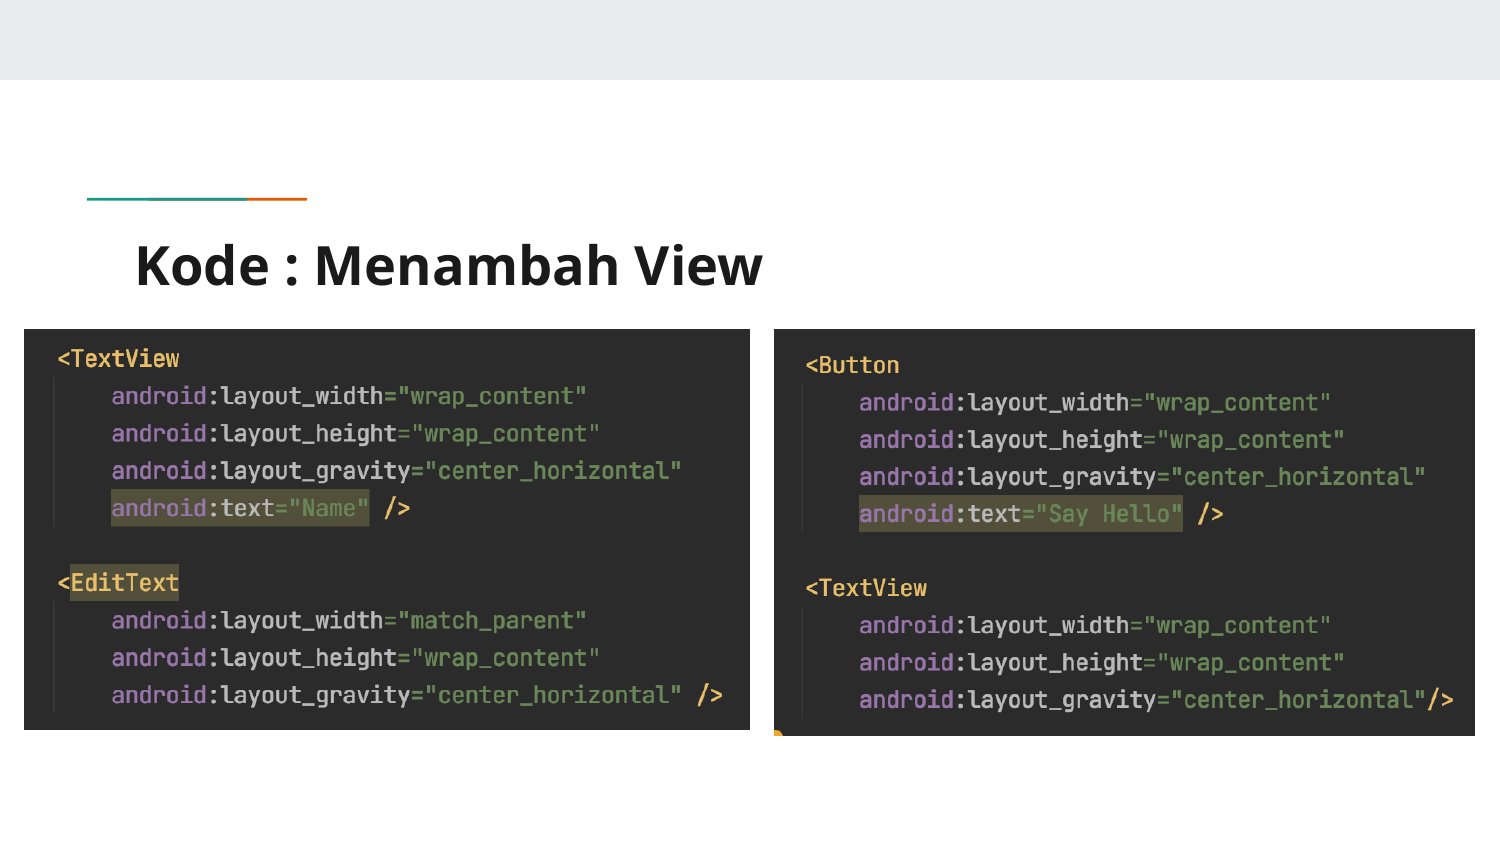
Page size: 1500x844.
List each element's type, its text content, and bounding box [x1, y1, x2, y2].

title Kode : Menambah View [119, 216, 1381, 305]
picture [774, 328, 1476, 736]
picture [24, 328, 751, 731]
